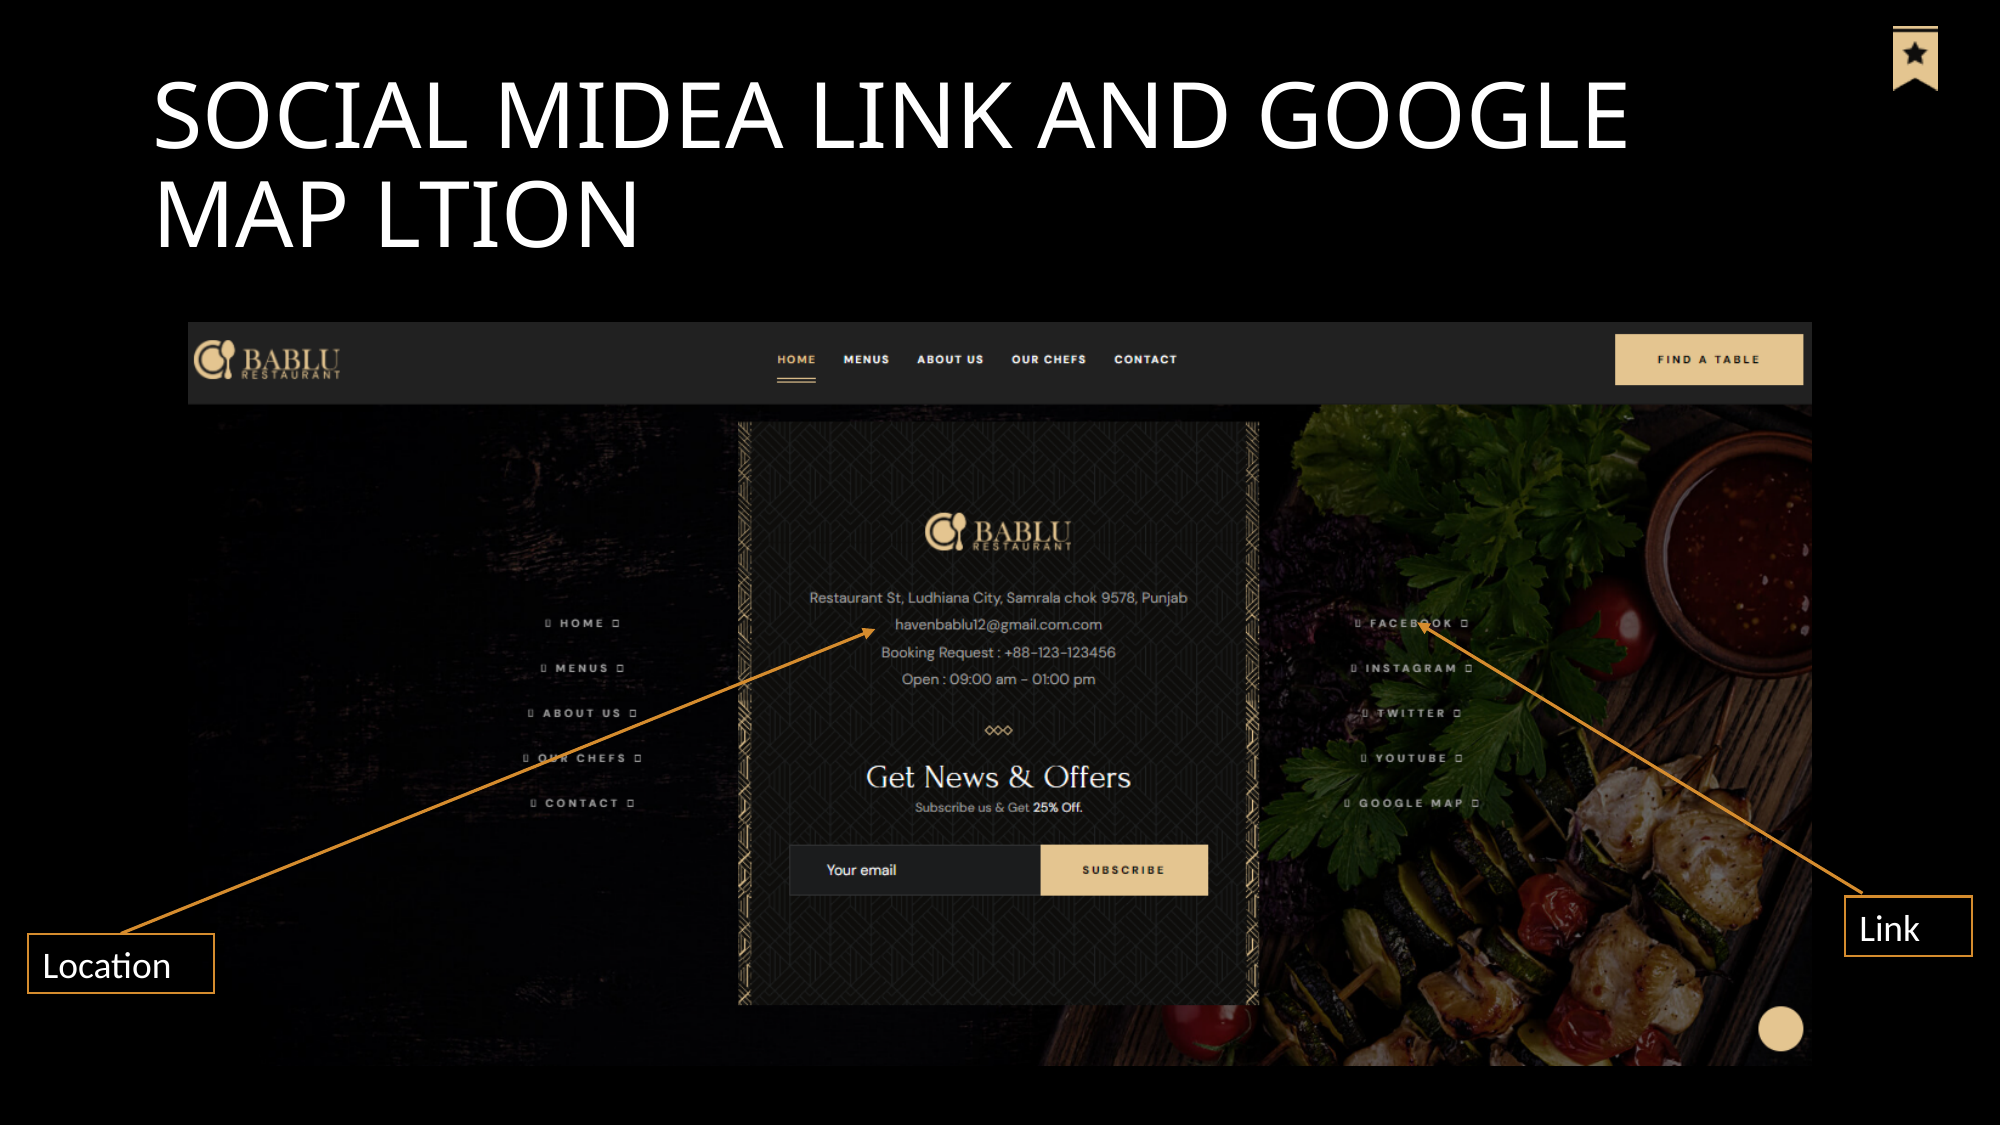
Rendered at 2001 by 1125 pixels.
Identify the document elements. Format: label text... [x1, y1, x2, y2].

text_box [120, 629, 876, 934]
picture [188, 322, 1812, 1066]
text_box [1417, 622, 1863, 894]
picture [1893, 26, 1938, 91]
title SOCIAL MIDEA LINK AND GOOGLE MAP LTION [137, 59, 1863, 278]
text_box Location [27, 933, 188, 994]
text_box Link [1844, 895, 1973, 957]
